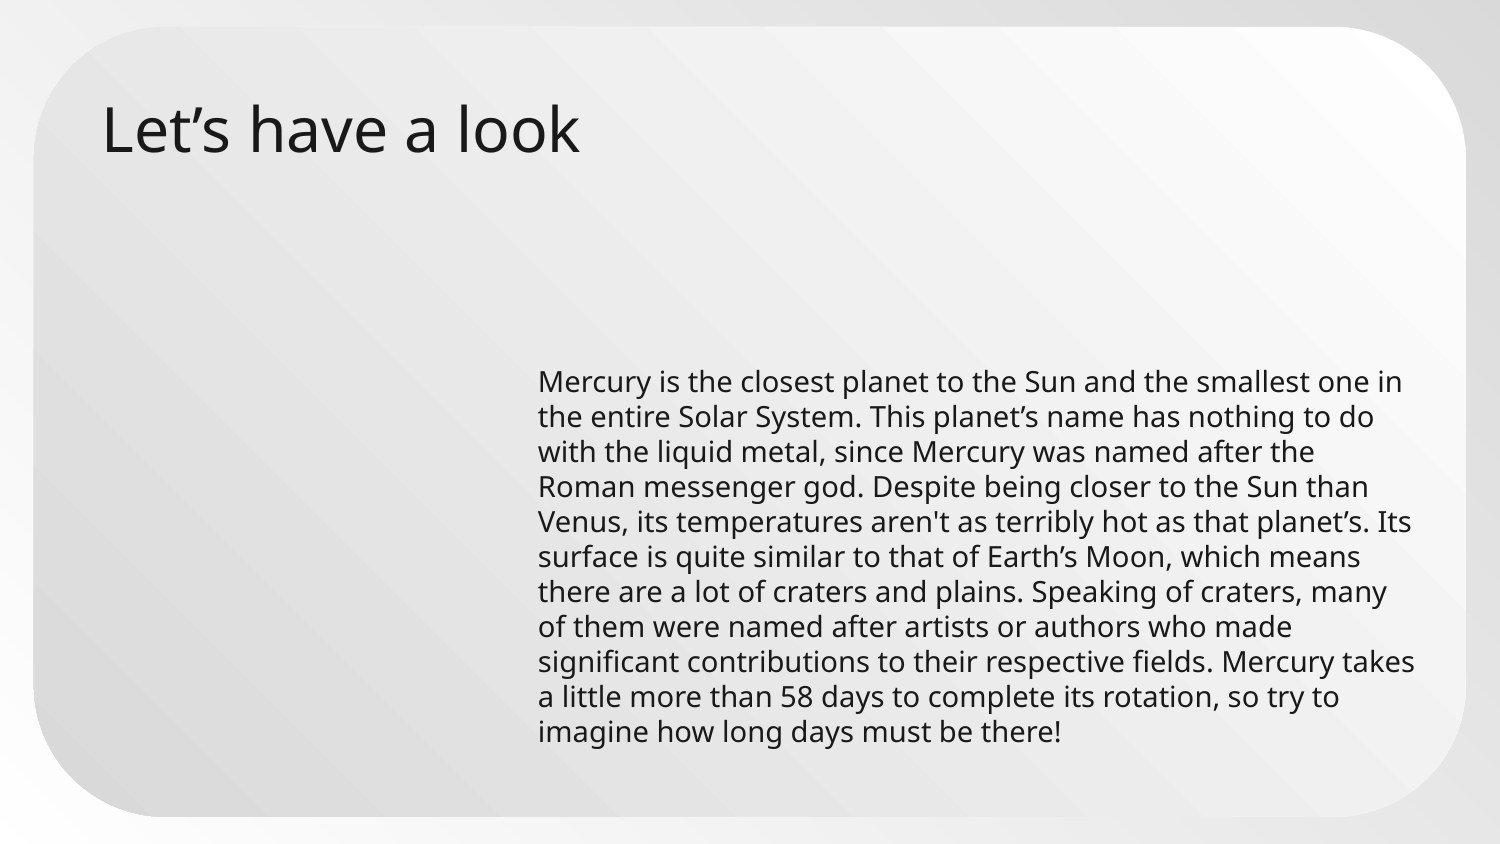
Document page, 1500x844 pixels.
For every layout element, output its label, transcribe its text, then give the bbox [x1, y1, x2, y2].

subtitle Mercury is the closest planet to the Sun and the smallest one in the entire Solar System. This planet’s name has nothing to do with the liquid metal, since Mercury was named after the Roman messenger god. Despite being closer to the Sun than Venus, its temperatures aren't as terribly hot as that planet’s. Its surface is quite similar to that of Earth’s Moon, which means there are a lot of craters and plains. Speaking of craters, many of them were named after artists or authors who made significant contributions to their respective fields. Mercury takes a little more than 58 days to complete its rotation, so try to imagine how long days must be there! [522, 348, 1436, 765]
title Let’s have a look [86, 74, 999, 190]
